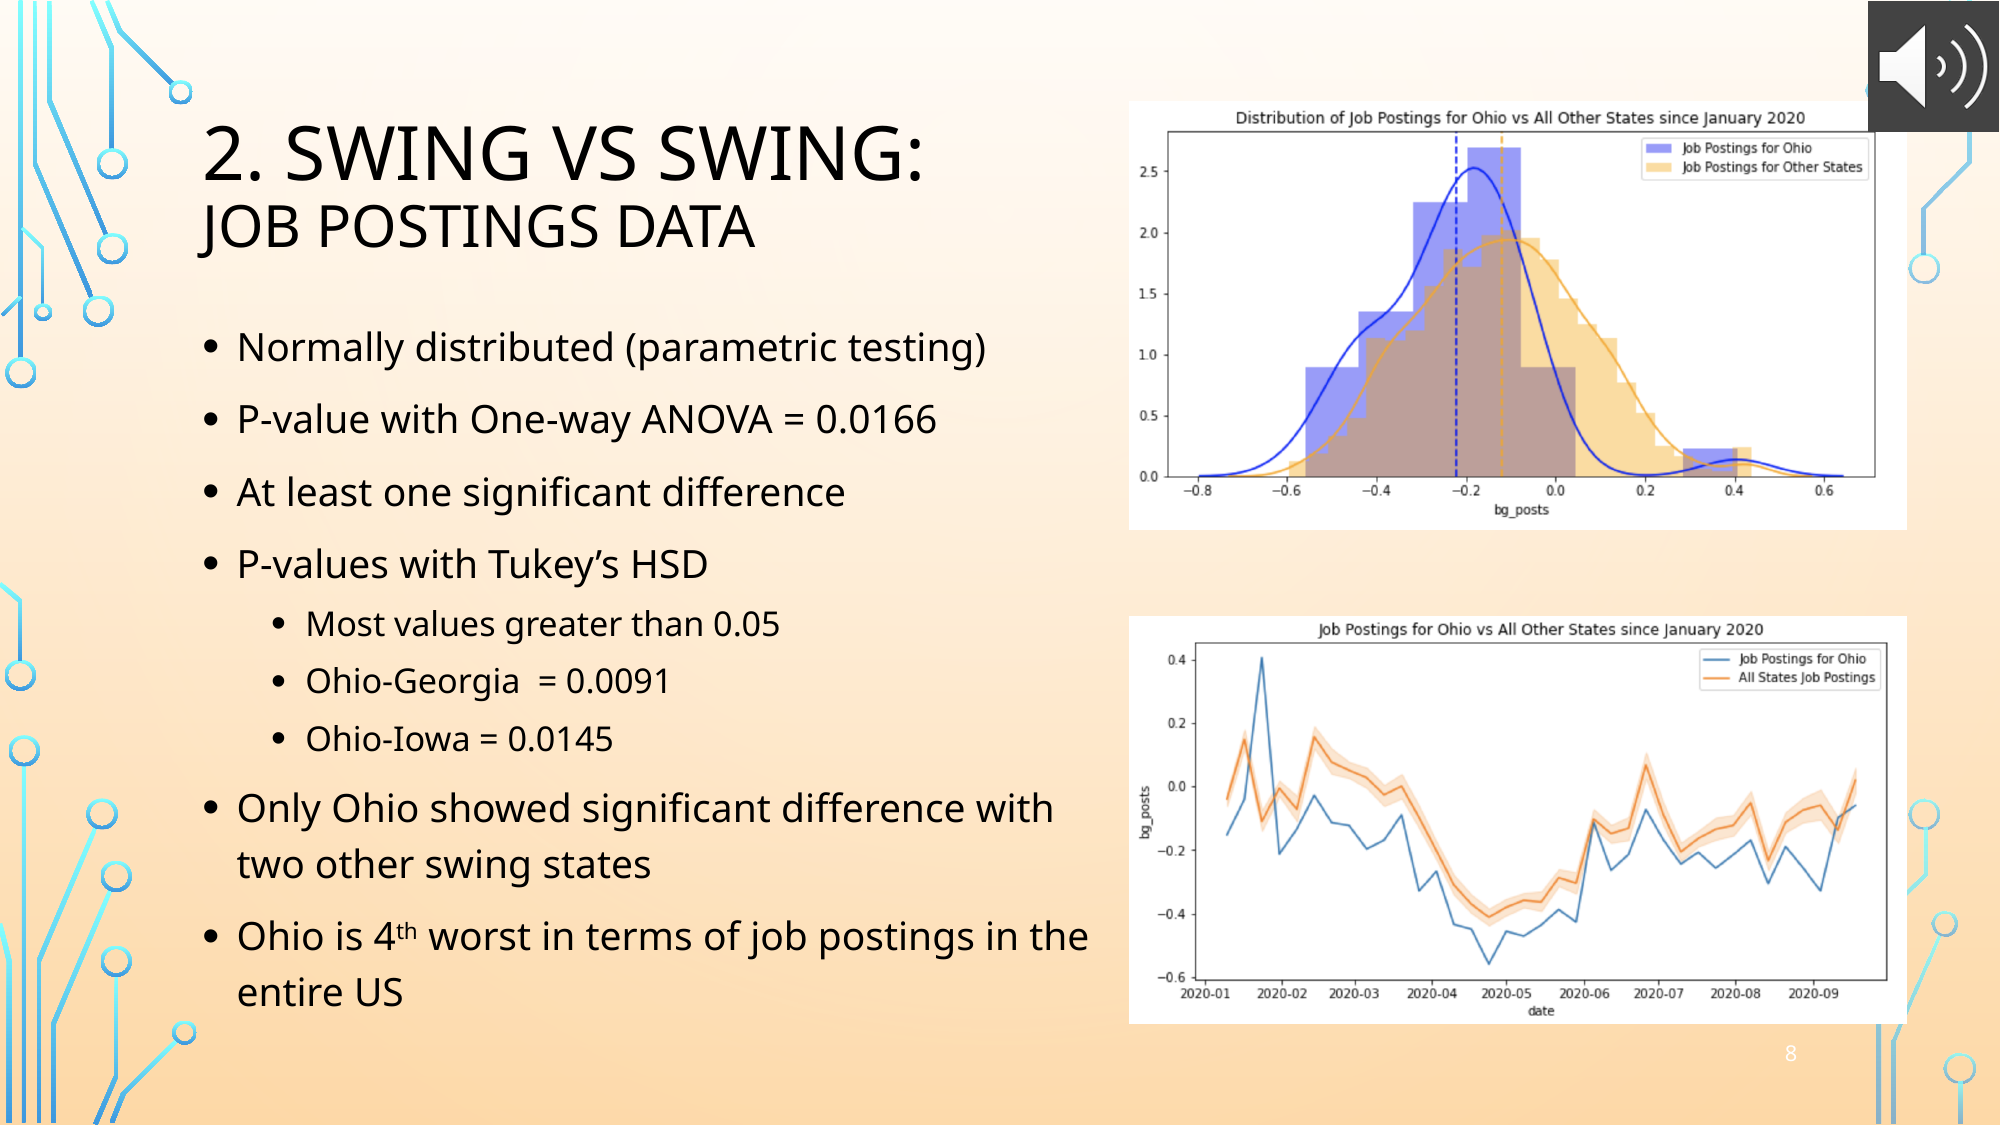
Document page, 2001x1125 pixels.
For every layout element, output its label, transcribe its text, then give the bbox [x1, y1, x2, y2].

picture [1129, 616, 1907, 1024]
slide_number 7 [1685, 1024, 1813, 1084]
list Normally distributed (parametric testing) P-value with One-way ANOVA = 0.0166 At least one significant difference P-values with Tukey’s HSD Most values greater than 0.05 Ohio-Georgia = 0.0091 Ohio-Iowa = 0.0145 Only Ohio showed significant difference with two other swing states Ohio is 4th worst in terms of job postings in the entire US [187, 305, 1106, 1024]
picture [1129, 0, 2000, 530]
title 2. Swing vs swing: Job Postings Data [187, 101, 1000, 305]
